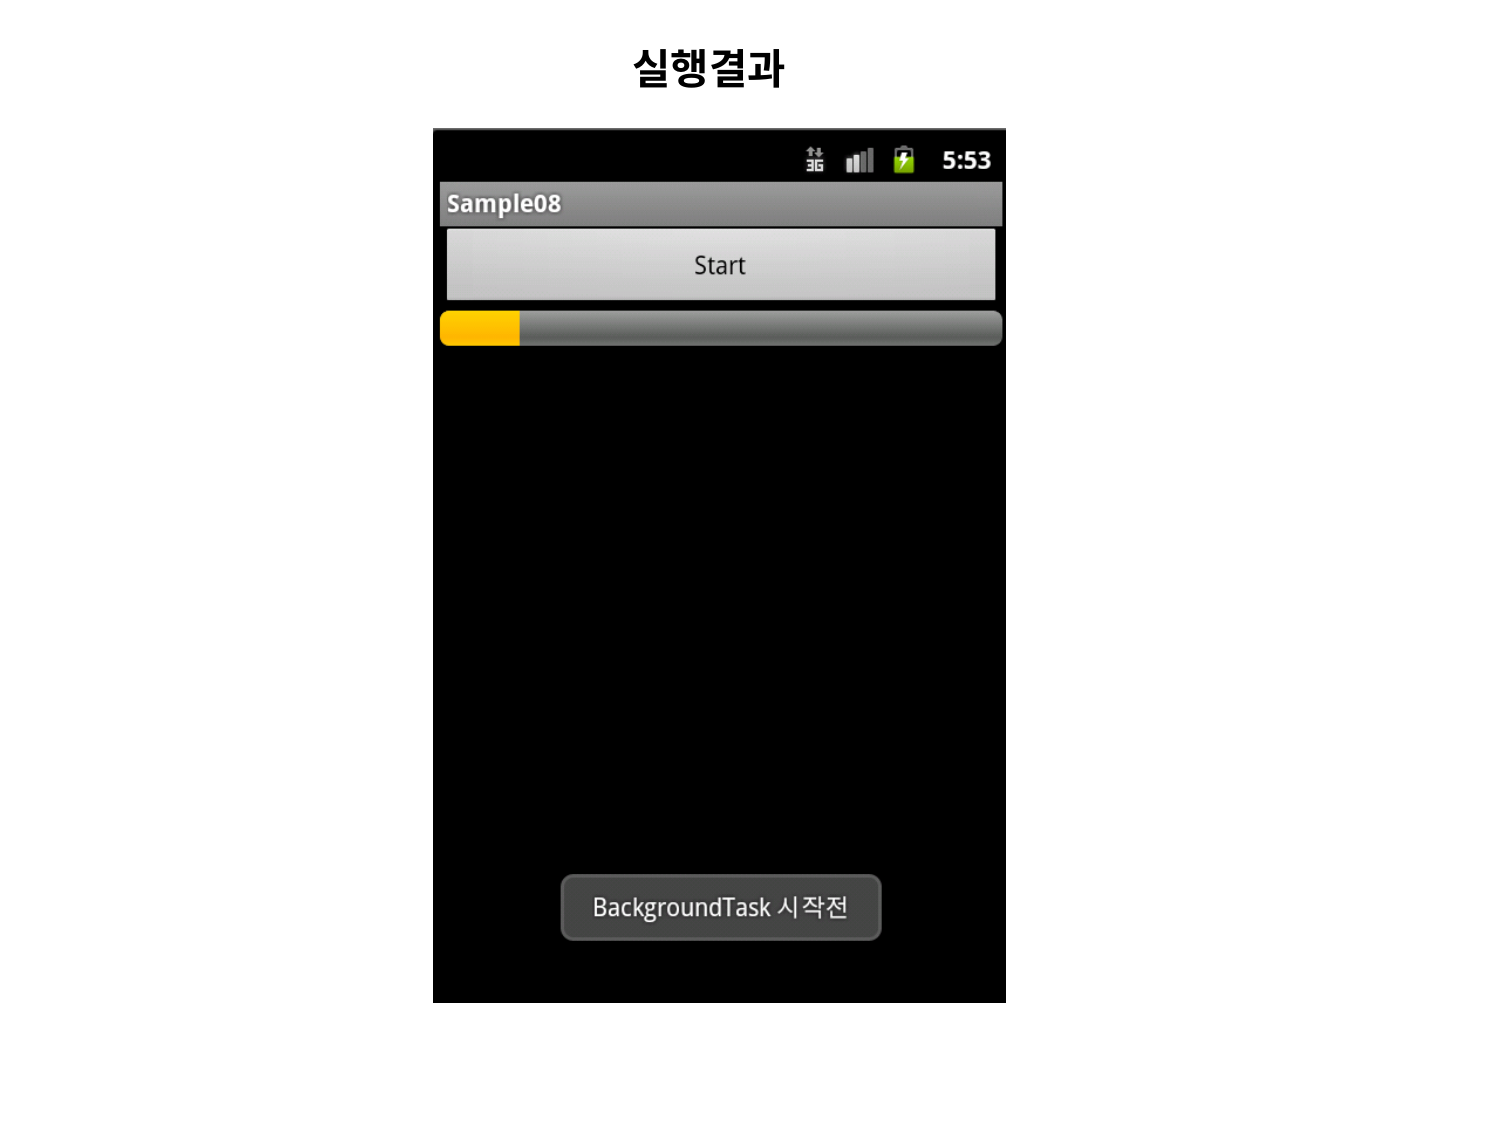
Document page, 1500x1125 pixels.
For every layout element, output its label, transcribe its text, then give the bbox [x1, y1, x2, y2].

text_box 실행결과 [164, 35, 1254, 100]
picture [433, 128, 1007, 1004]
